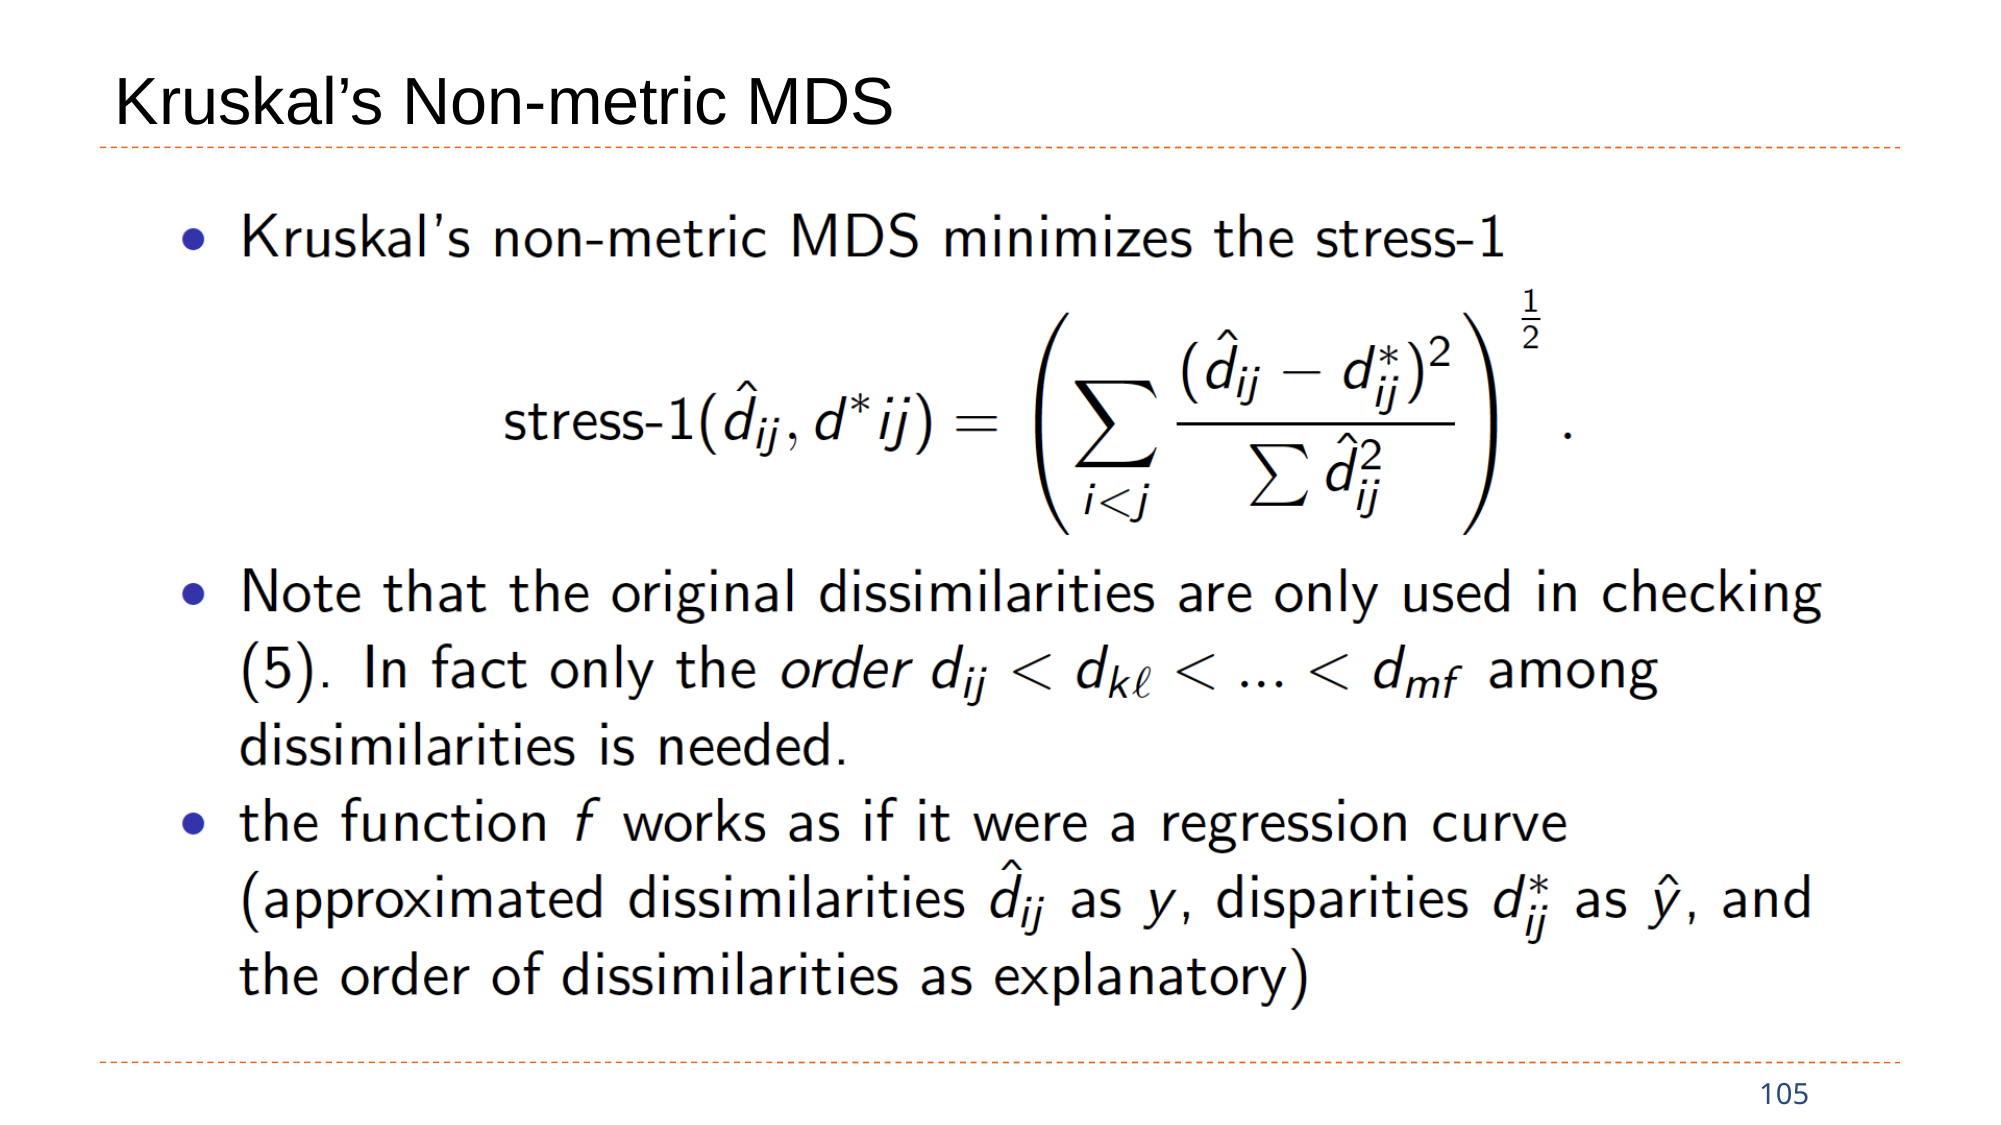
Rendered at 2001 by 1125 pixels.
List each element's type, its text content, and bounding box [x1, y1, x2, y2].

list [174, 198, 1826, 1014]
title Kruskal’s Non-metric MDS [99, 24, 1900, 146]
